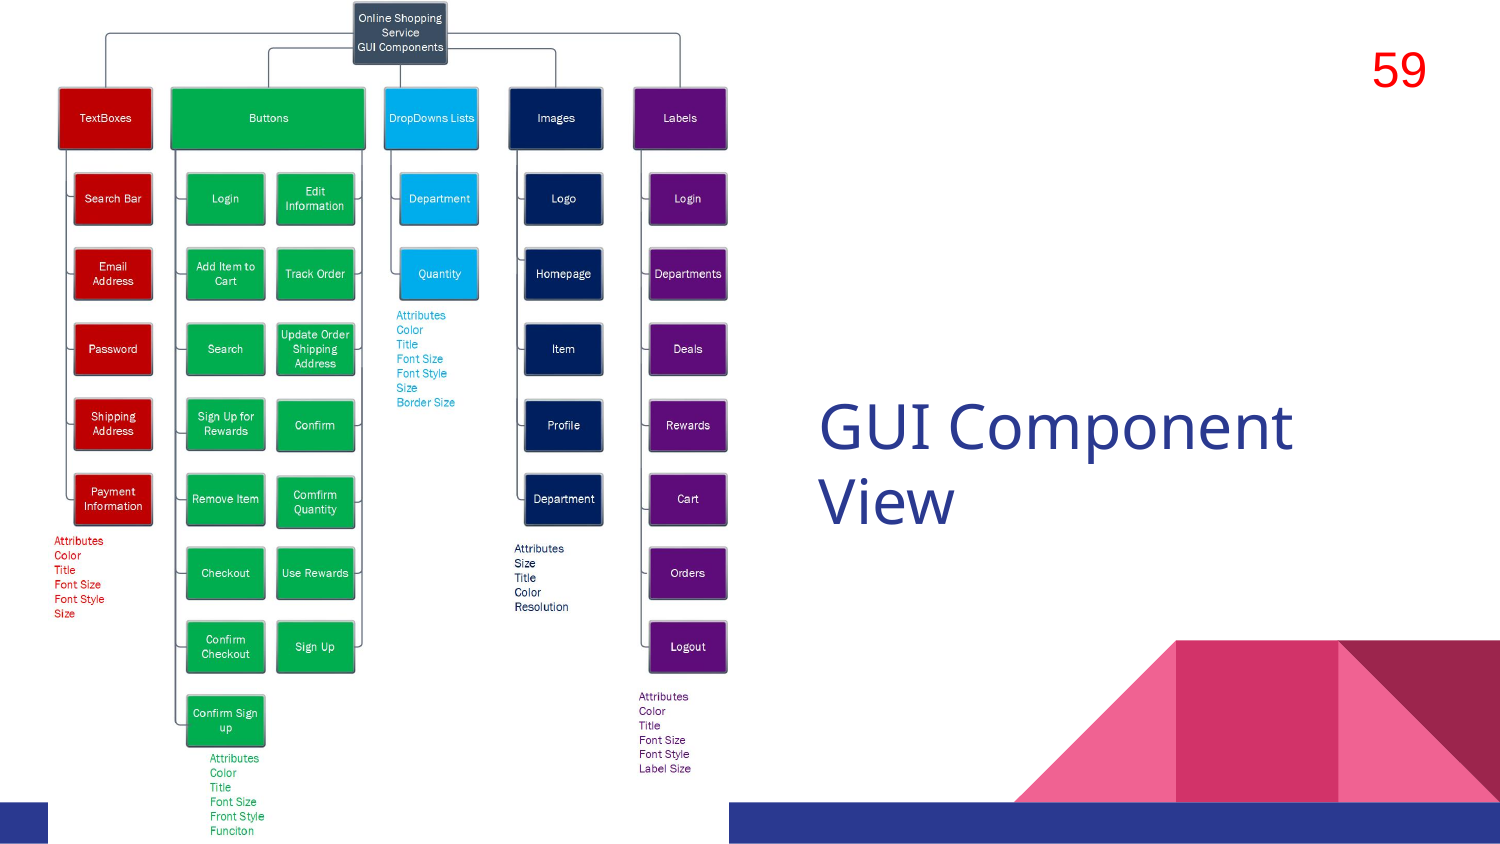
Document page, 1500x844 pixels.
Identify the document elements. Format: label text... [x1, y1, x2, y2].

picture [47, 0, 730, 844]
title GUI Component View [803, 372, 1432, 472]
text_box 59 [1356, 22, 1473, 131]
